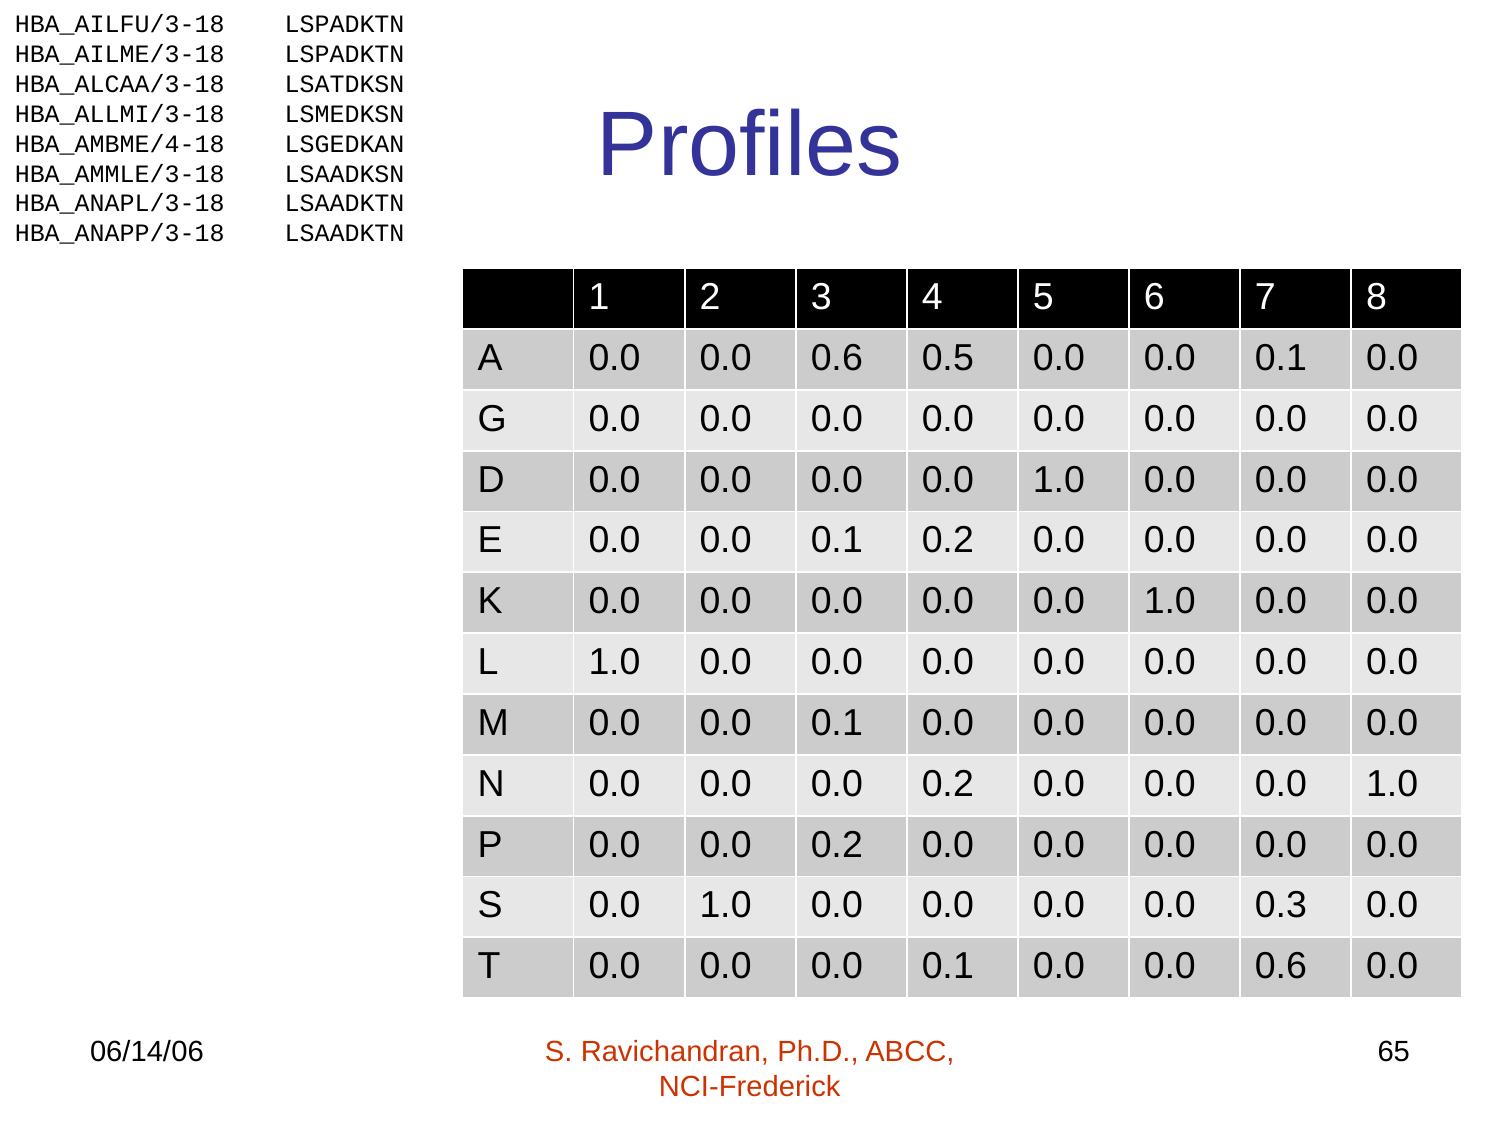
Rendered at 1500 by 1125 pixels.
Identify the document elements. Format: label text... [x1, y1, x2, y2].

table_cell 0.0 [574, 756, 684, 815]
table_cell 0.0 [1241, 634, 1350, 693]
table_cell 0.5 [908, 330, 1017, 389]
table_cell 0.0 [1241, 817, 1350, 876]
table_cell 0.0 [1019, 512, 1128, 571]
table_cell 0.0 [1130, 452, 1239, 511]
table_cell 0.0 [1241, 695, 1350, 754]
table_cell 0.0 [908, 391, 1017, 450]
text_box HBA_AILFU/3-18 LSPADKTN HBA_AILME/3-18 LSPADKTN HBA_ALCAA/3-18 LSATDKSN HBA_ALLMI/3-18 LSMEDKSN HBA_AMBME/4-18 LSGEDKAN HBA_AMMLE/3-18 LSAADKSN HBA_ANAPL/3-18 LSAADKTN HBA_ANAPP/3-18 LSAADKTN [0, 0, 488, 255]
table_cell 0.0 [1352, 452, 1461, 511]
table_cell 0.0 [908, 877, 1017, 936]
table_cell 0.0 [1352, 330, 1461, 389]
table_cell 0.0 [574, 817, 684, 876]
table_cell 1.0 [574, 634, 684, 693]
table_cell 0.0 [686, 452, 795, 511]
table_cell 0.0 [1352, 817, 1461, 876]
table_cell 0.0 [686, 330, 795, 389]
table_cell 0.0 [1019, 634, 1128, 693]
table_cell 0.0 [1352, 634, 1461, 693]
table_cell G [463, 391, 573, 450]
footer S. Ravichandran, Ph.D., ABCC, NCI-Frederick [512, 1024, 988, 1103]
table_cell P [463, 817, 573, 876]
table_cell 0.0 [574, 695, 684, 754]
table_cell 0.0 [1130, 330, 1239, 389]
table_cell 0.0 [574, 512, 684, 571]
table_header [463, 269, 573, 328]
table_cell 0.0 [1130, 391, 1239, 450]
table_cell S [463, 877, 573, 936]
table_cell 0.0 [1130, 877, 1239, 936]
table_cell K [463, 573, 573, 632]
table_cell 0.1 [797, 695, 906, 754]
table_cell 0.0 [1352, 512, 1461, 571]
table_cell 0.0 [797, 877, 906, 936]
table_cell 0.0 [574, 938, 684, 997]
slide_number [75, 1024, 425, 1103]
table_cell A [463, 330, 573, 389]
table_cell 0.0 [908, 452, 1017, 511]
table_header 6 [1130, 269, 1239, 328]
table_cell 0.0 [908, 634, 1017, 693]
table_cell 0.0 [1019, 330, 1128, 389]
table_cell 0.6 [1241, 938, 1350, 997]
table_cell 0.0 [574, 452, 684, 511]
table_cell 0.0 [686, 634, 795, 693]
table_cell 0.3 [1241, 877, 1350, 936]
table_cell 0.0 [1352, 391, 1461, 450]
title Profiles [488, 45, 1425, 233]
table_cell 0.0 [1019, 938, 1128, 997]
table_cell 0.0 [797, 756, 906, 815]
table_cell 0.0 [686, 938, 795, 997]
table_cell 0.0 [908, 573, 1017, 632]
table_cell 0.0 [1130, 695, 1239, 754]
table_cell 0.0 [686, 756, 795, 815]
table_cell 0.1 [797, 512, 906, 571]
table_cell 0.0 [1019, 817, 1128, 876]
table_cell 0.0 [686, 817, 795, 876]
table_cell T [463, 938, 573, 997]
table_cell 0.0 [1352, 573, 1461, 632]
table_cell 0.0 [1241, 573, 1350, 632]
table_cell 0.1 [908, 938, 1017, 997]
table_cell 0.0 [1019, 877, 1128, 936]
table_header 1 [574, 269, 684, 328]
table_cell 0.0 [1019, 391, 1128, 450]
table_cell M [463, 695, 573, 754]
table_cell 0.0 [686, 695, 795, 754]
table_cell 1.0 [1019, 452, 1128, 511]
table_cell N [463, 756, 573, 815]
table_cell 0.0 [686, 512, 795, 571]
table_cell 0.0 [686, 573, 795, 632]
slide_number 65 [1074, 1024, 1425, 1103]
table_cell 0.0 [1019, 756, 1128, 815]
table_header 2 [686, 269, 795, 328]
table_cell 0.2 [908, 756, 1017, 815]
table_cell 0.0 [574, 877, 684, 936]
table_cell 0.0 [797, 938, 906, 997]
table_cell 0.0 [1241, 756, 1350, 815]
table_cell 0.0 [1019, 695, 1128, 754]
table_cell 0.1 [1241, 330, 1350, 389]
table_cell 0.0 [1130, 938, 1239, 997]
table_cell 0.0 [686, 391, 795, 450]
table_cell 0.0 [1241, 512, 1350, 571]
table_cell D [463, 452, 573, 511]
table_cell 0.0 [1130, 756, 1239, 815]
table_cell 0.0 [797, 391, 906, 450]
table_cell 0.0 [1241, 391, 1350, 450]
table_cell 1.0 [686, 877, 795, 936]
table_cell 0.0 [1352, 695, 1461, 754]
table_header 5 [1019, 269, 1128, 328]
table_cell 0.0 [1352, 877, 1461, 936]
table_header 8 [1352, 269, 1461, 328]
table_cell 0.0 [1241, 452, 1350, 511]
table_cell 0.0 [797, 573, 906, 632]
table_cell 0.0 [908, 817, 1017, 876]
table_cell 1.0 [1352, 756, 1461, 815]
table_cell 0.0 [797, 452, 906, 511]
table_header 3 [797, 269, 906, 328]
table_cell 0.2 [908, 512, 1017, 571]
table_cell 0.6 [797, 330, 906, 389]
table_cell 0.0 [1130, 634, 1239, 693]
table_cell L [463, 634, 573, 693]
table_cell 0.0 [574, 573, 684, 632]
table_cell E [463, 512, 573, 571]
table_cell 1.0 [1130, 573, 1239, 632]
table_cell 0.0 [908, 695, 1017, 754]
table_cell 0.0 [1130, 817, 1239, 876]
table_header 4 [908, 269, 1017, 328]
table_cell 0.2 [797, 817, 906, 876]
table_cell 0.0 [574, 391, 684, 450]
table_header 7 [1241, 269, 1350, 328]
table_cell 0.0 [1019, 573, 1128, 632]
table_cell 0.0 [797, 634, 906, 693]
table_cell 0.0 [574, 330, 684, 389]
table_cell 0.0 [1130, 512, 1239, 571]
table_cell 0.0 [1352, 938, 1461, 997]
